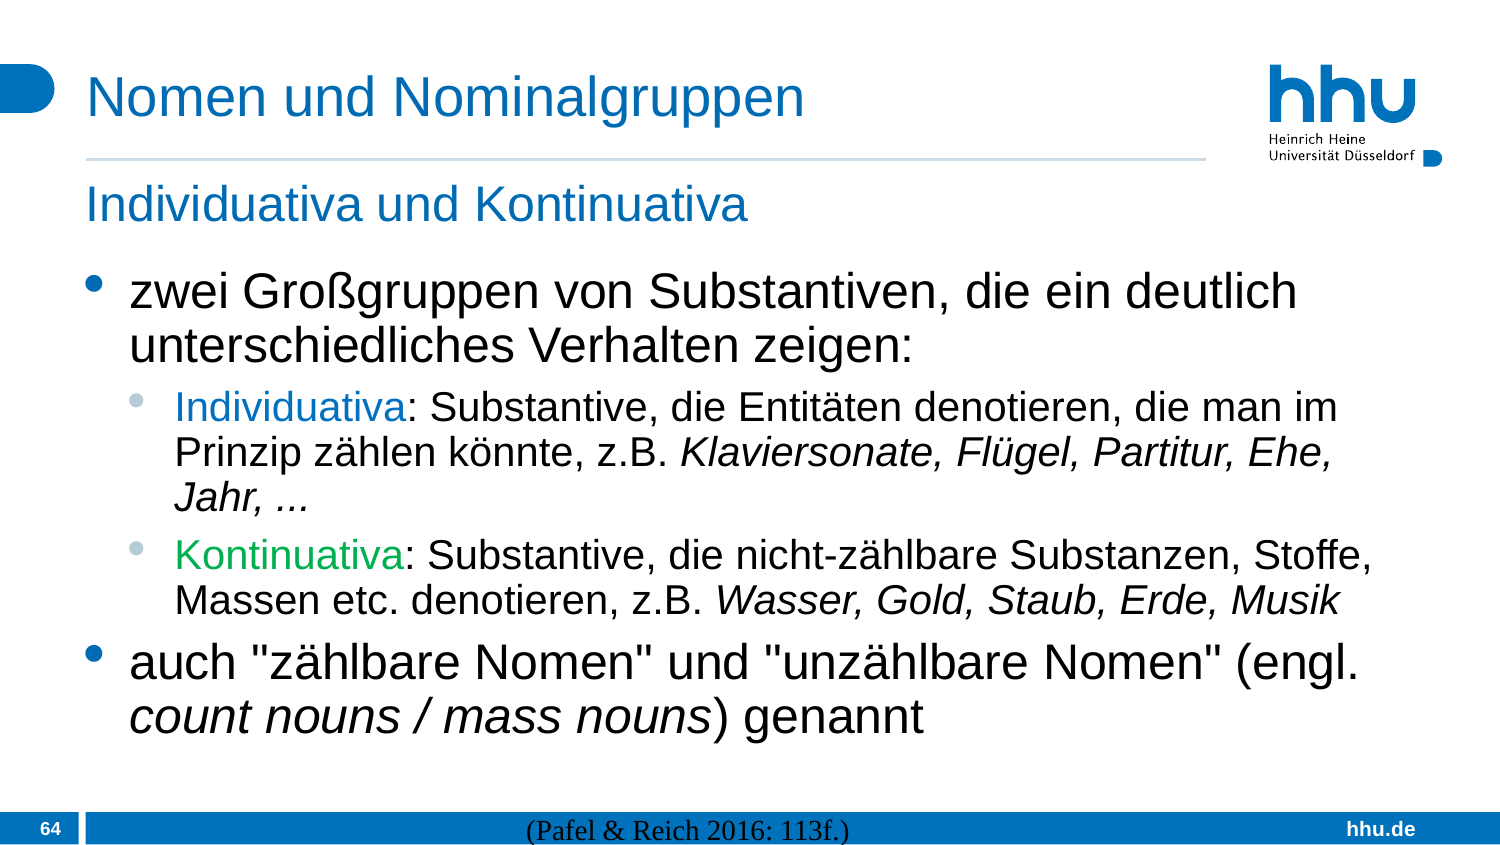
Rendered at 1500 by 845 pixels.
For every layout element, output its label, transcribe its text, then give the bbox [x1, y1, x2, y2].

list zwei Großgruppen von Substantiven, die ein deutlich unterschiedliches Verhalten zeigen: Individuativa: Substantive, die Entitäten denotieren, die man im Prinzip zählen könnte, z.B. Klaviersonate, Flügel, Partitur, Ehe, Jahr, ... Kontinuativa: Substantive, die nicht-zählbare Substanzen, Stoffe, Massen etc. denotieren, z.B. Wasser, Gold, Staub, Erde, Musik auch "zählbare Nomen" und "unzählbare Nomen" (engl. count nouns / mass nouns) genannt [85, 253, 1415, 797]
footer (Pafel & Reich 2016: 113f.) [103, 816, 1273, 841]
list Individuativa und Kontinuativa [85, 178, 1415, 232]
slide_number 64 [5, 816, 62, 841]
title Nomen und Nominalgruppen [86, 54, 1207, 129]
